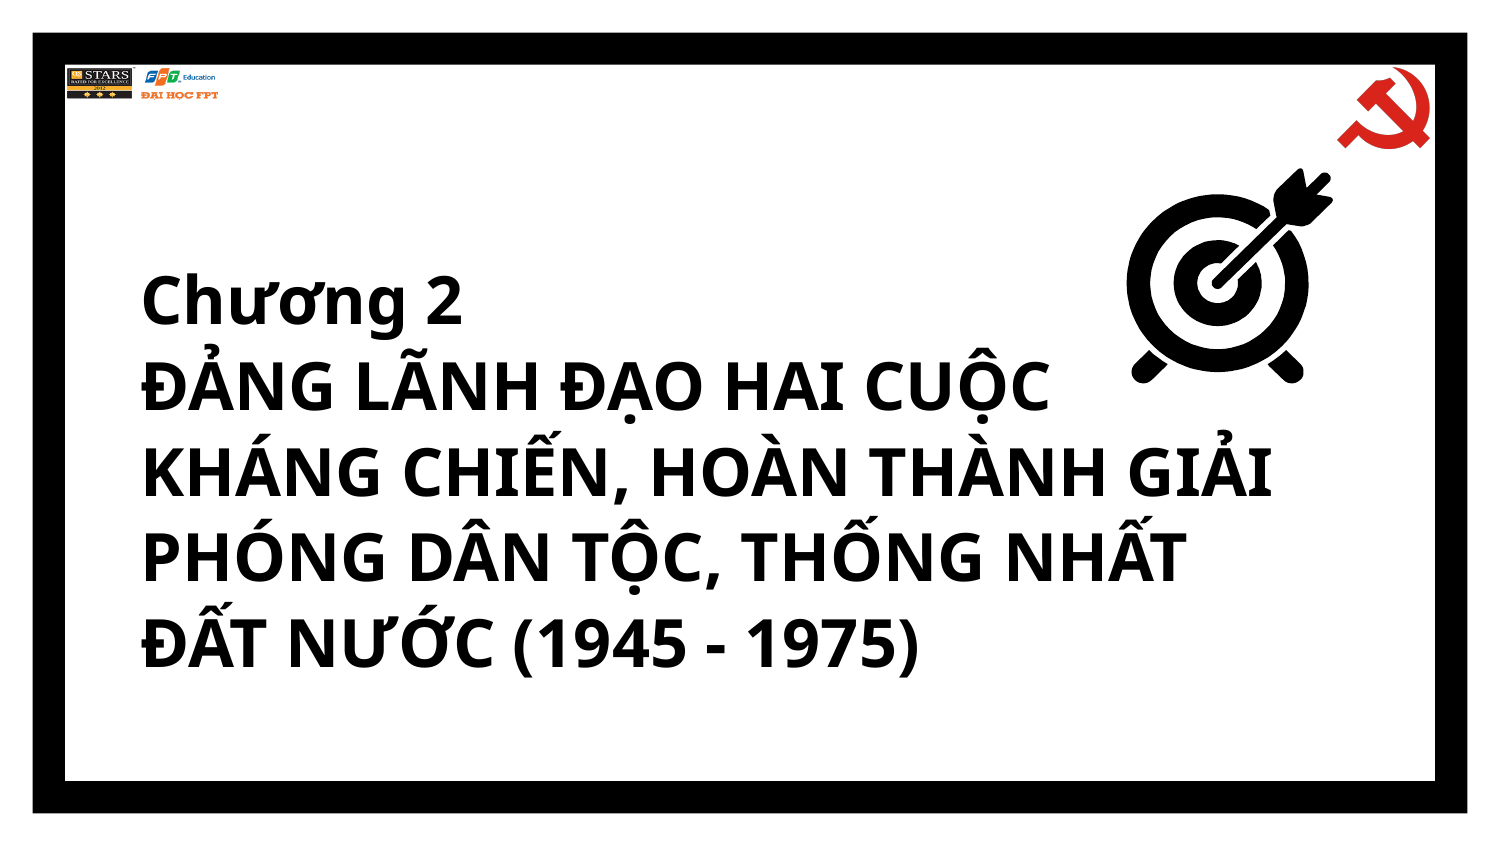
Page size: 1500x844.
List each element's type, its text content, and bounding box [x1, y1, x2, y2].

title Chương 2 ĐẢNG LÃNH ĐẠO HAI CUỘC KHÁNG CHIẾN, HOÀN THÀNH GIẢI PHÓNG DÂN TỘC, THỐNG NHẤT ĐẤT NƯỚC (1945 - 1975) [125, 253, 1304, 696]
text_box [1126, 168, 1334, 384]
picture [1337, 67, 1430, 149]
picture [67, 67, 218, 100]
